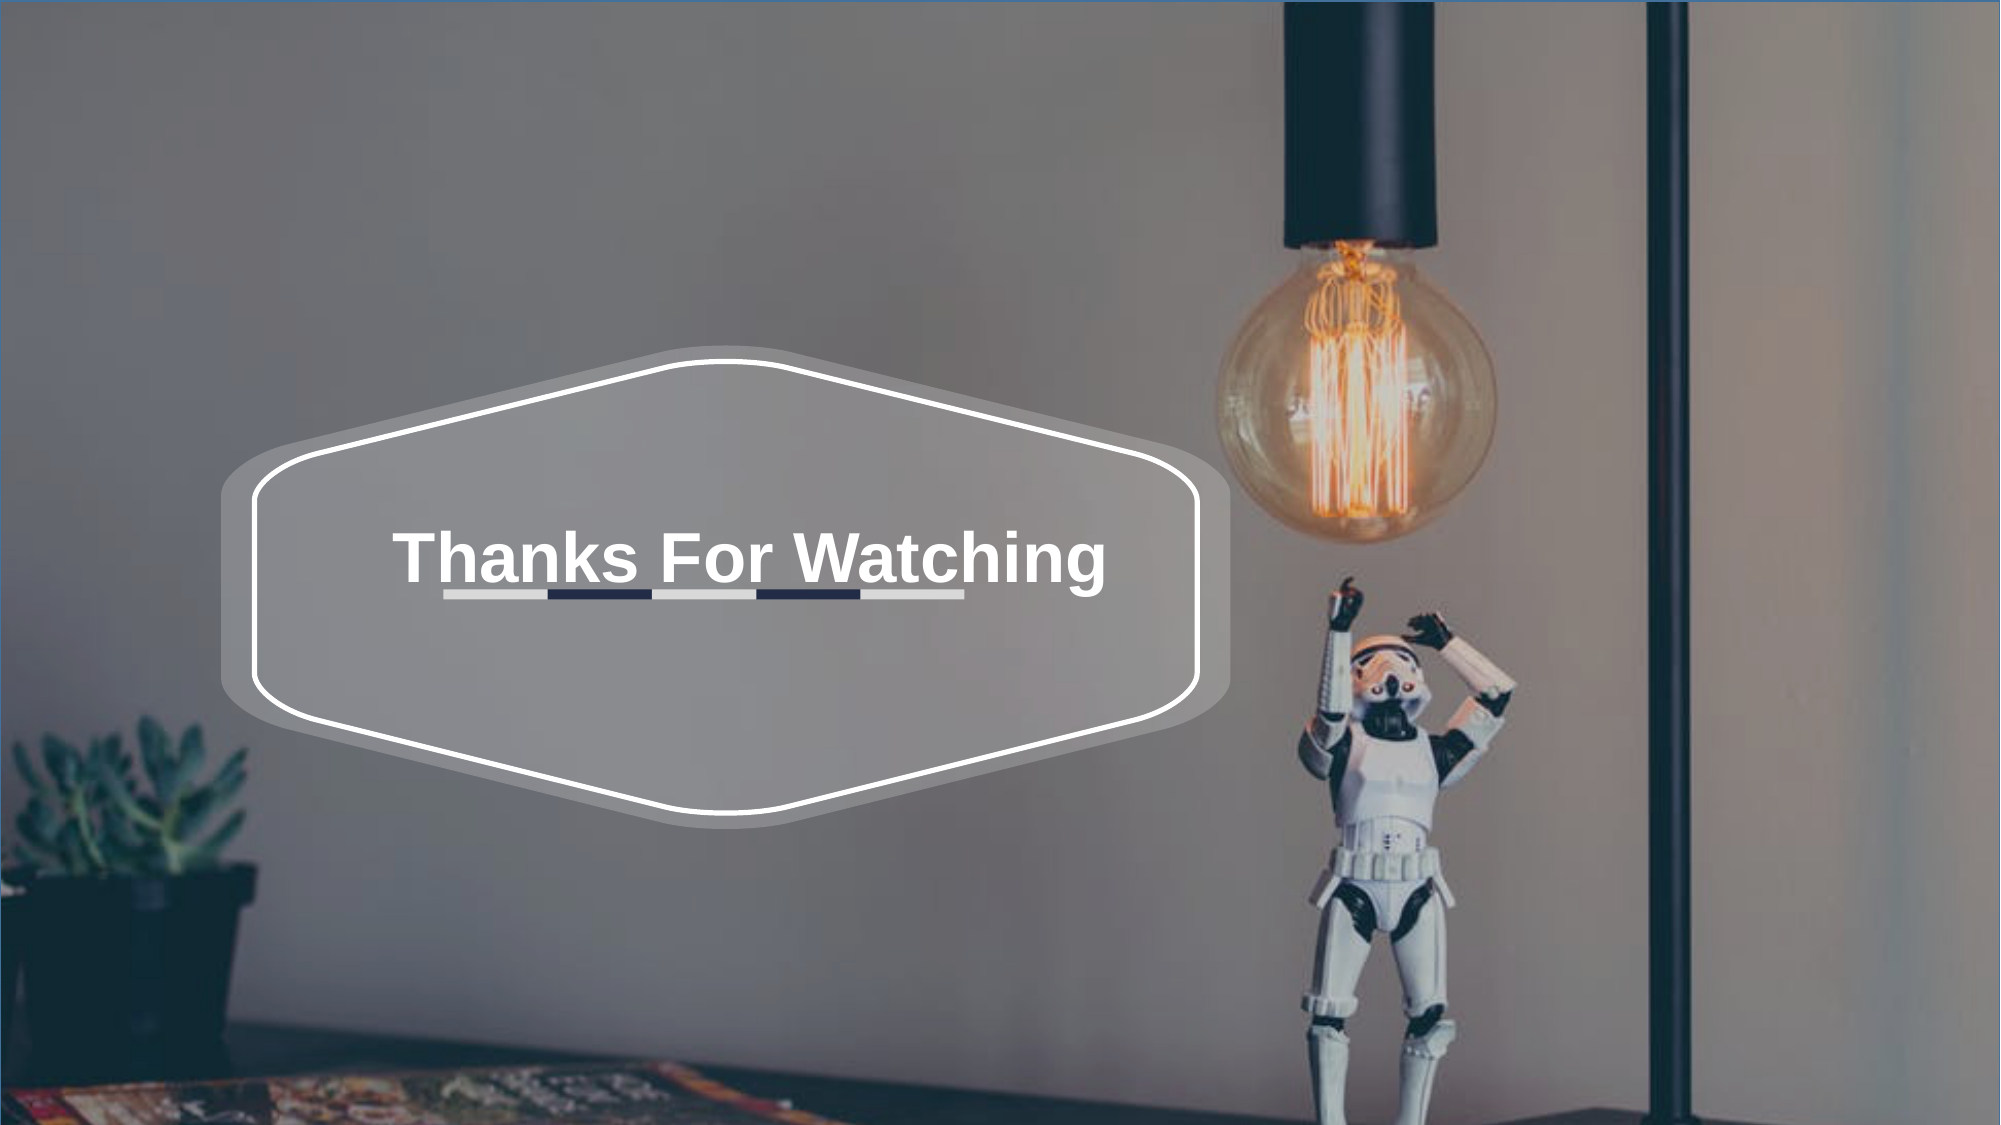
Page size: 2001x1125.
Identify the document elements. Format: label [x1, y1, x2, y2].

text_box [220, 342, 1231, 832]
picture [0, 0, 2000, 1125]
text_box [443, 589, 965, 600]
